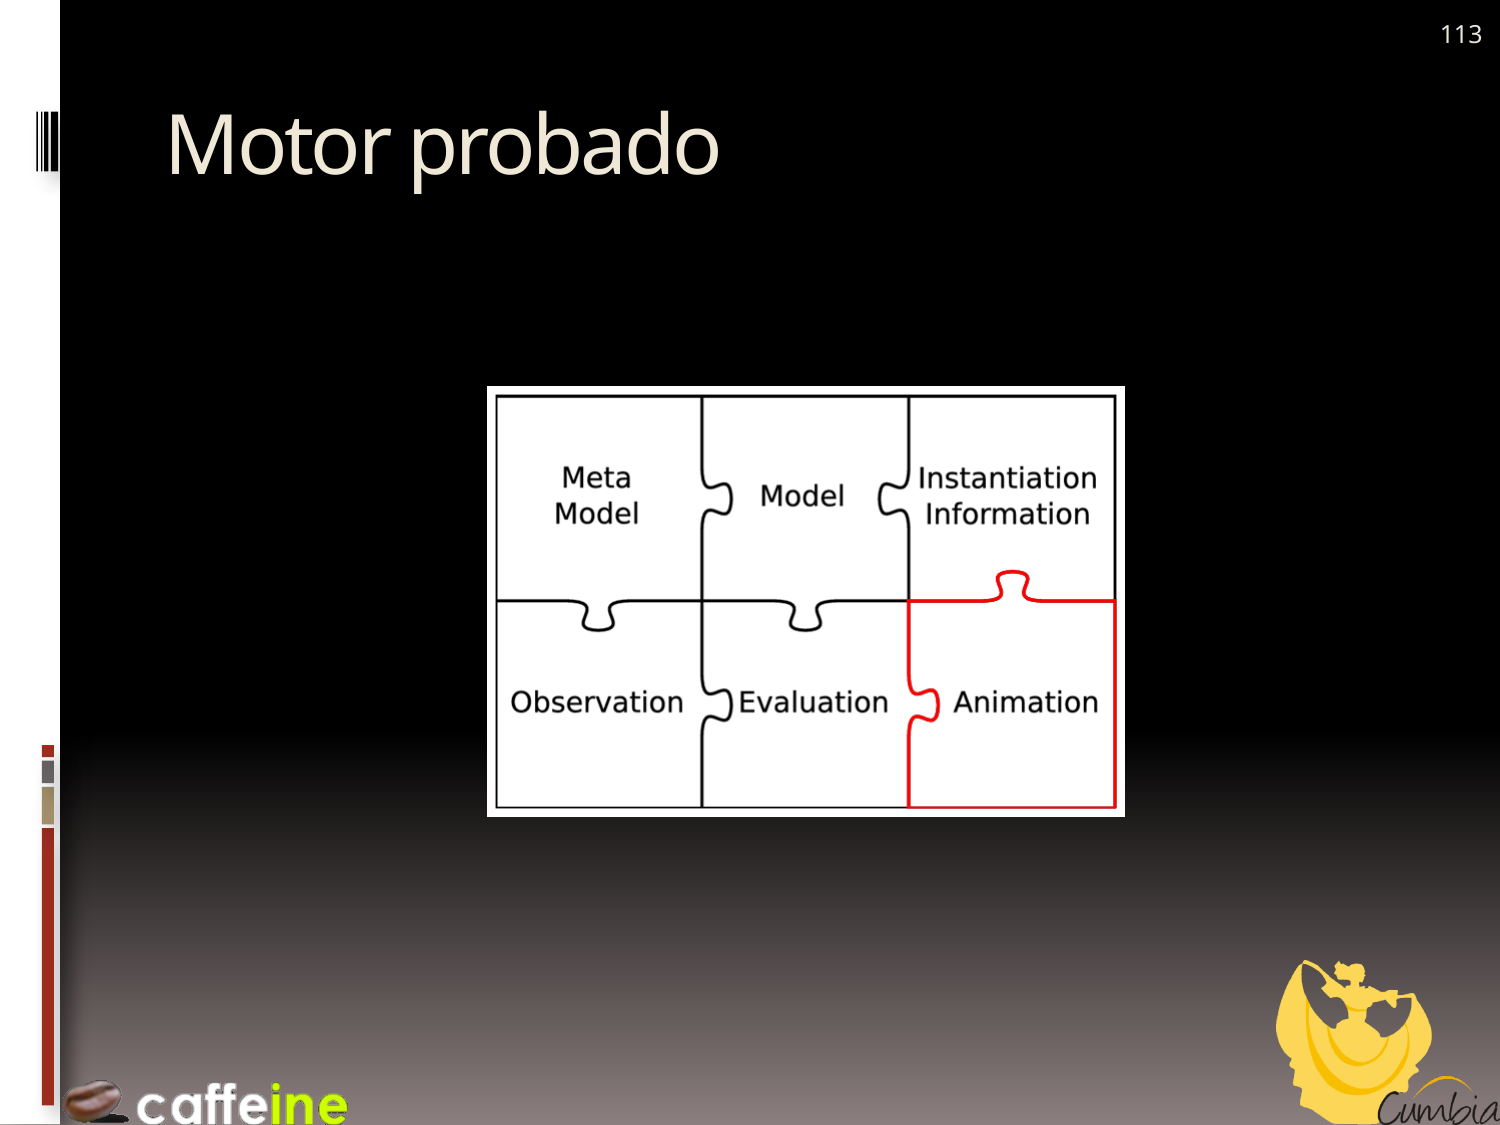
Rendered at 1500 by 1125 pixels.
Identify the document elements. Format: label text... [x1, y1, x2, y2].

picture [487, 386, 1126, 817]
picture [1276, 960, 1500, 1125]
title Motor probado [150, 83, 1425, 234]
picture [62, 1080, 348, 1125]
slide_number 113 [1425, 0, 1500, 60]
